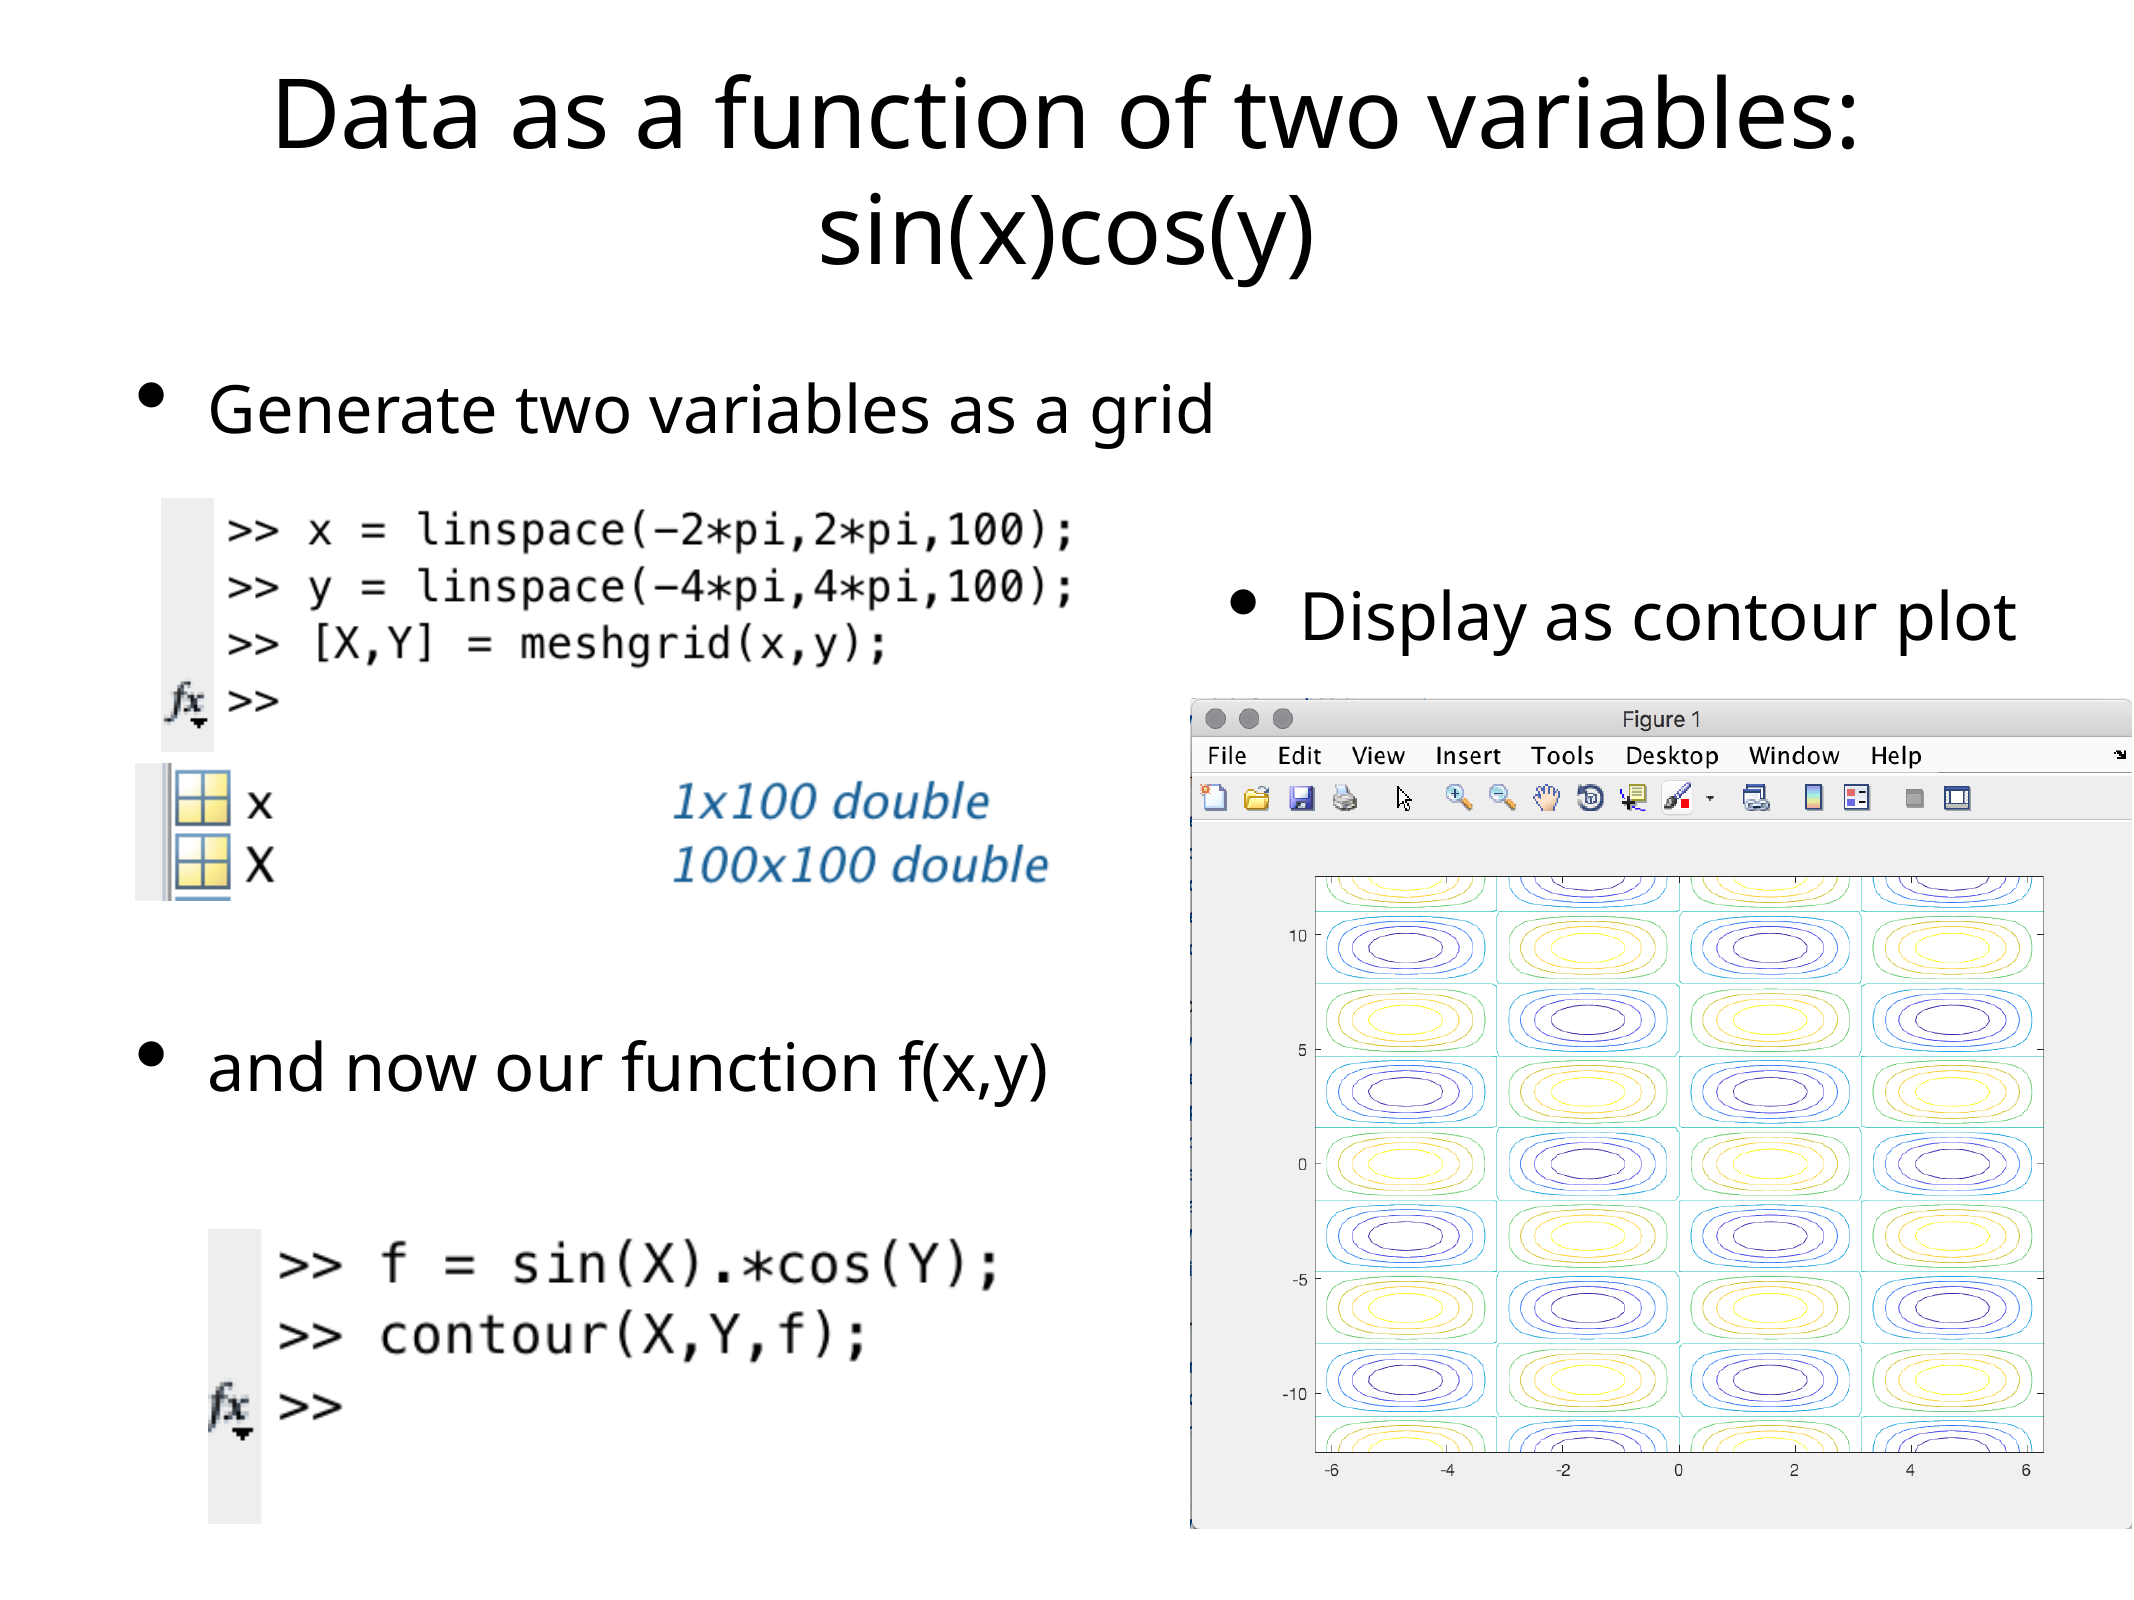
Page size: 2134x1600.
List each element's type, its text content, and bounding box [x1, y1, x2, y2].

text_box Display as contour plot [1282, 533, 2134, 694]
title Data as a function of two variables: sin(x)cos(y) [51, 41, 2082, 295]
picture [161, 498, 2132, 1529]
list Generate two variables as a grid [126, 326, 1948, 488]
picture [135, 763, 1114, 901]
text_box and now our function f(x,y) [126, 985, 1189, 1145]
